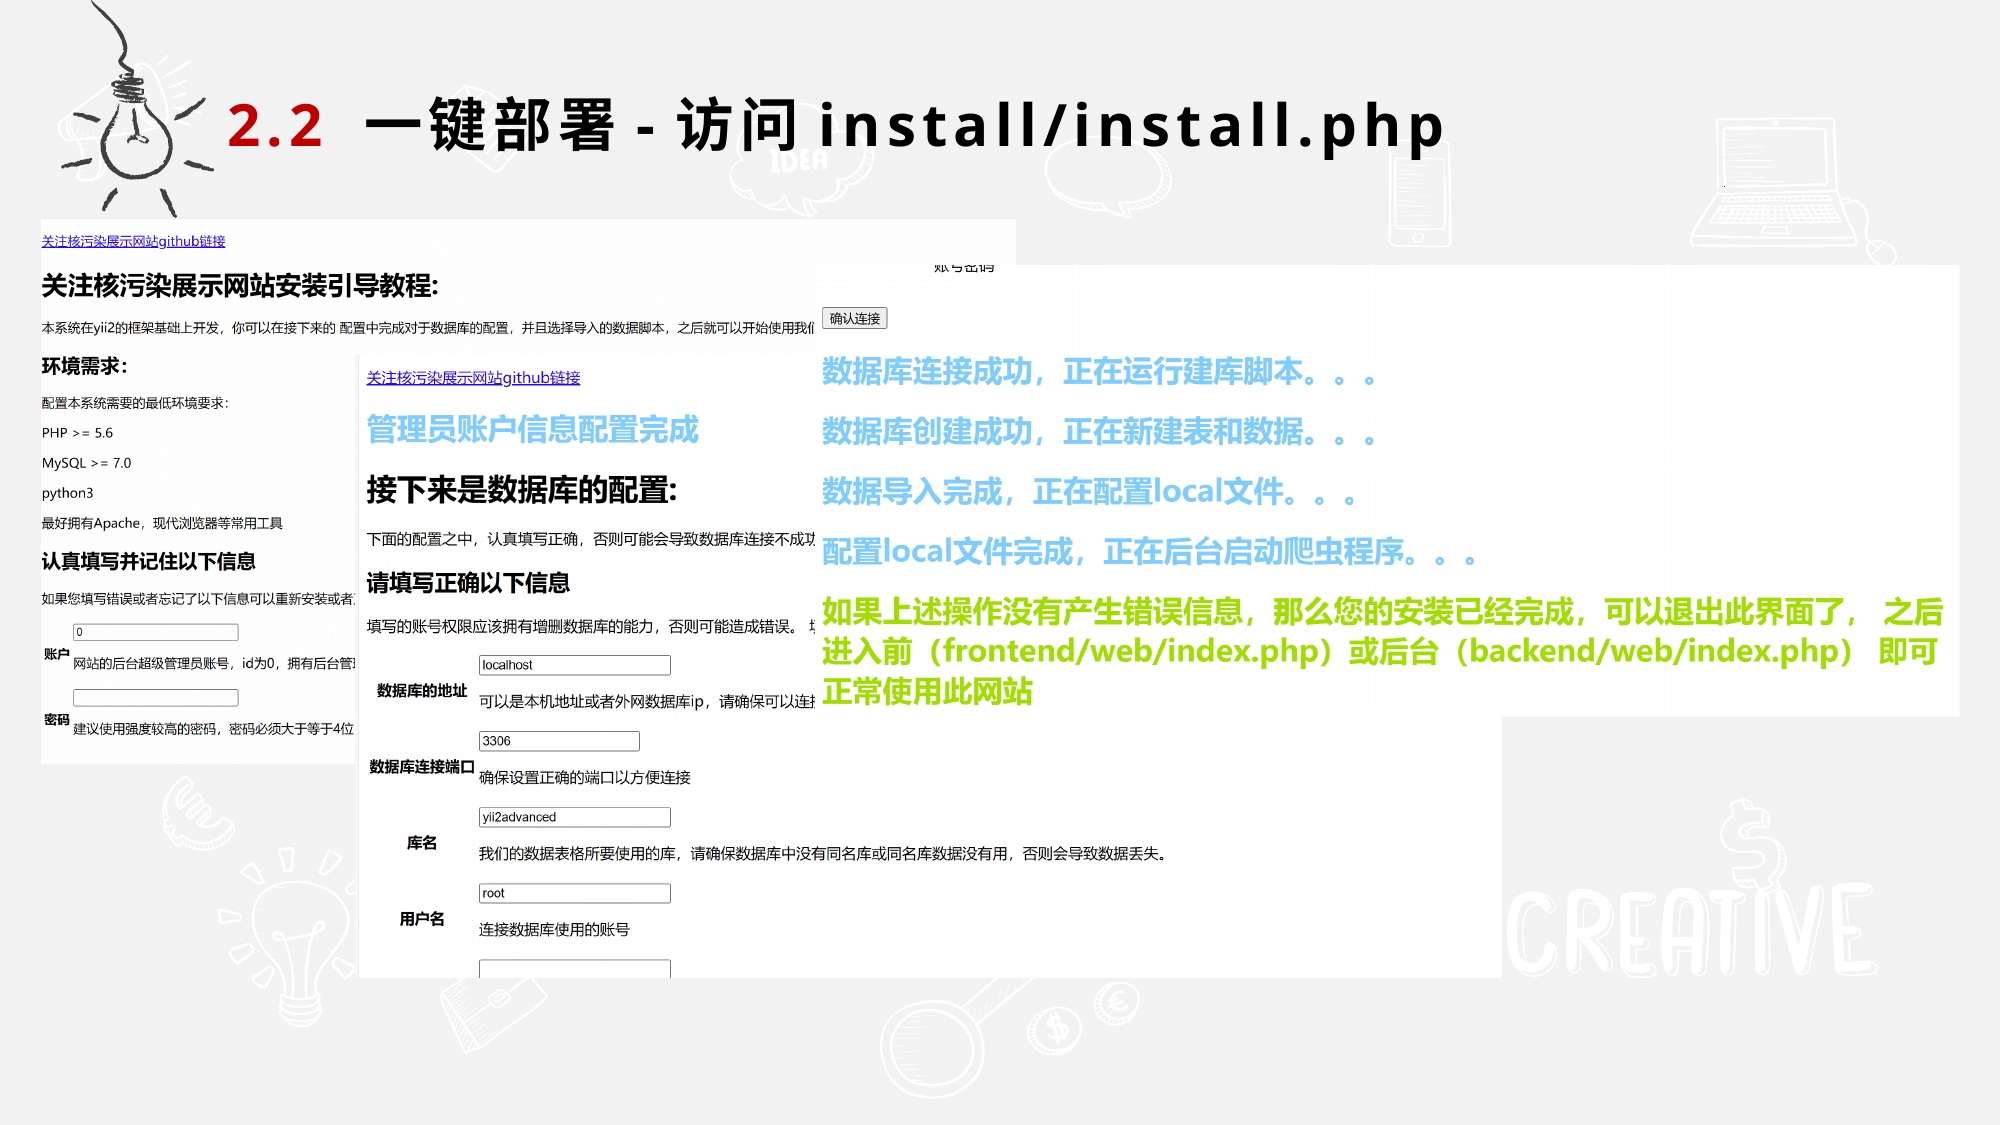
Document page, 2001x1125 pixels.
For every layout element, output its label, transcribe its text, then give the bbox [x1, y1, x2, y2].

picture [41, 218, 1960, 978]
text_box 2.2 一键部署-访问install/install.php [212, 80, 1461, 166]
